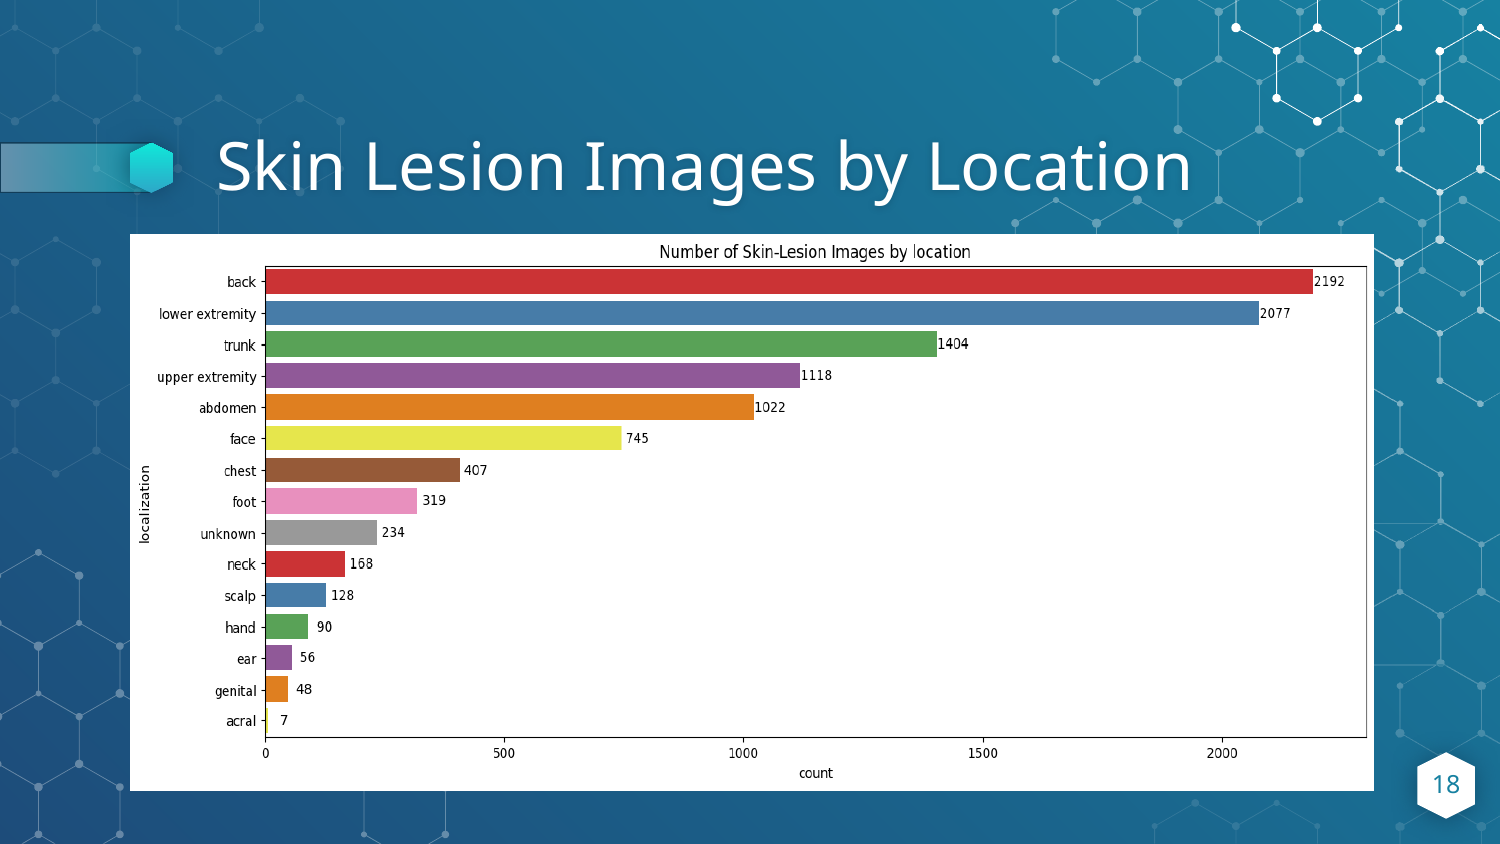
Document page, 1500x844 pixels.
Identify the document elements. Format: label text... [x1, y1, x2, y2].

title Skin Lesion Images by Location [216, 140, 1320, 198]
slide_number 18 [1417, 752, 1475, 819]
picture [130, 234, 1375, 791]
